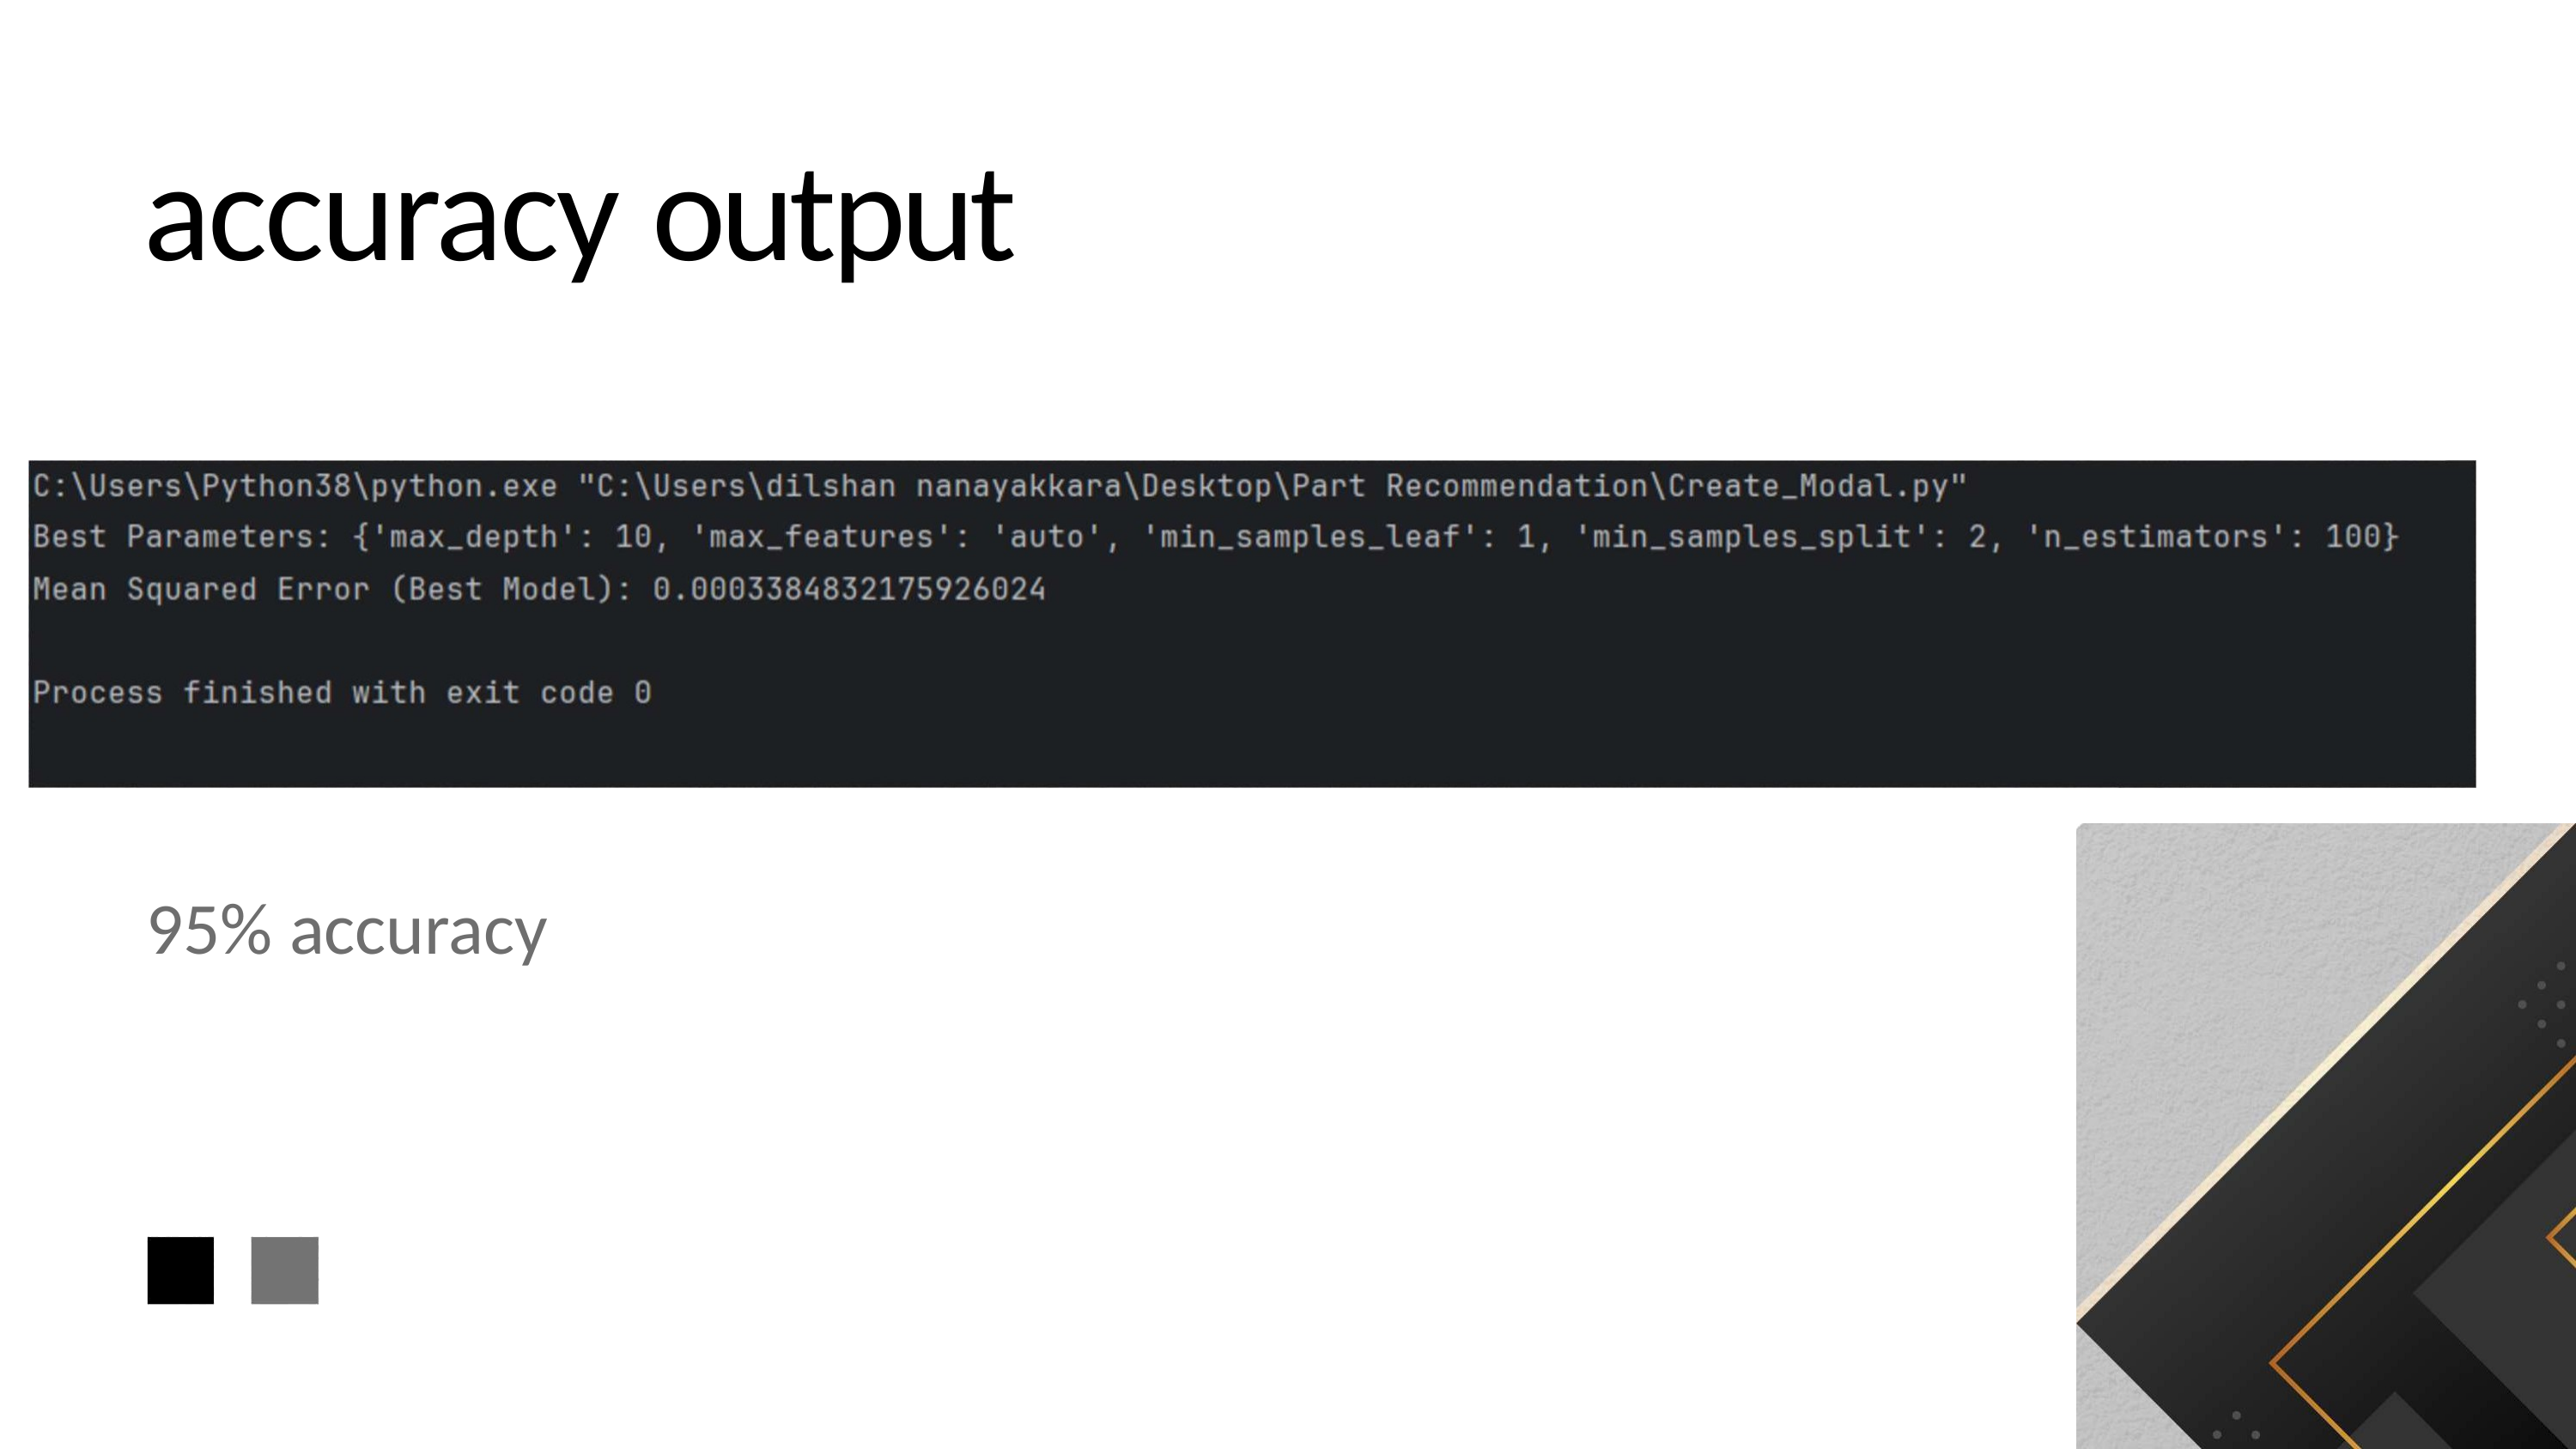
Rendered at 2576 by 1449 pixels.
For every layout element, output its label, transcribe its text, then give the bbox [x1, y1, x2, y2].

picture [27, 460, 2477, 788]
picture [146, 1236, 216, 1305]
picture [251, 1236, 320, 1305]
text_box 95% accuracy [144, 878, 555, 969]
title accuracy output [143, 118, 2433, 363]
picture [2075, 823, 2576, 1449]
